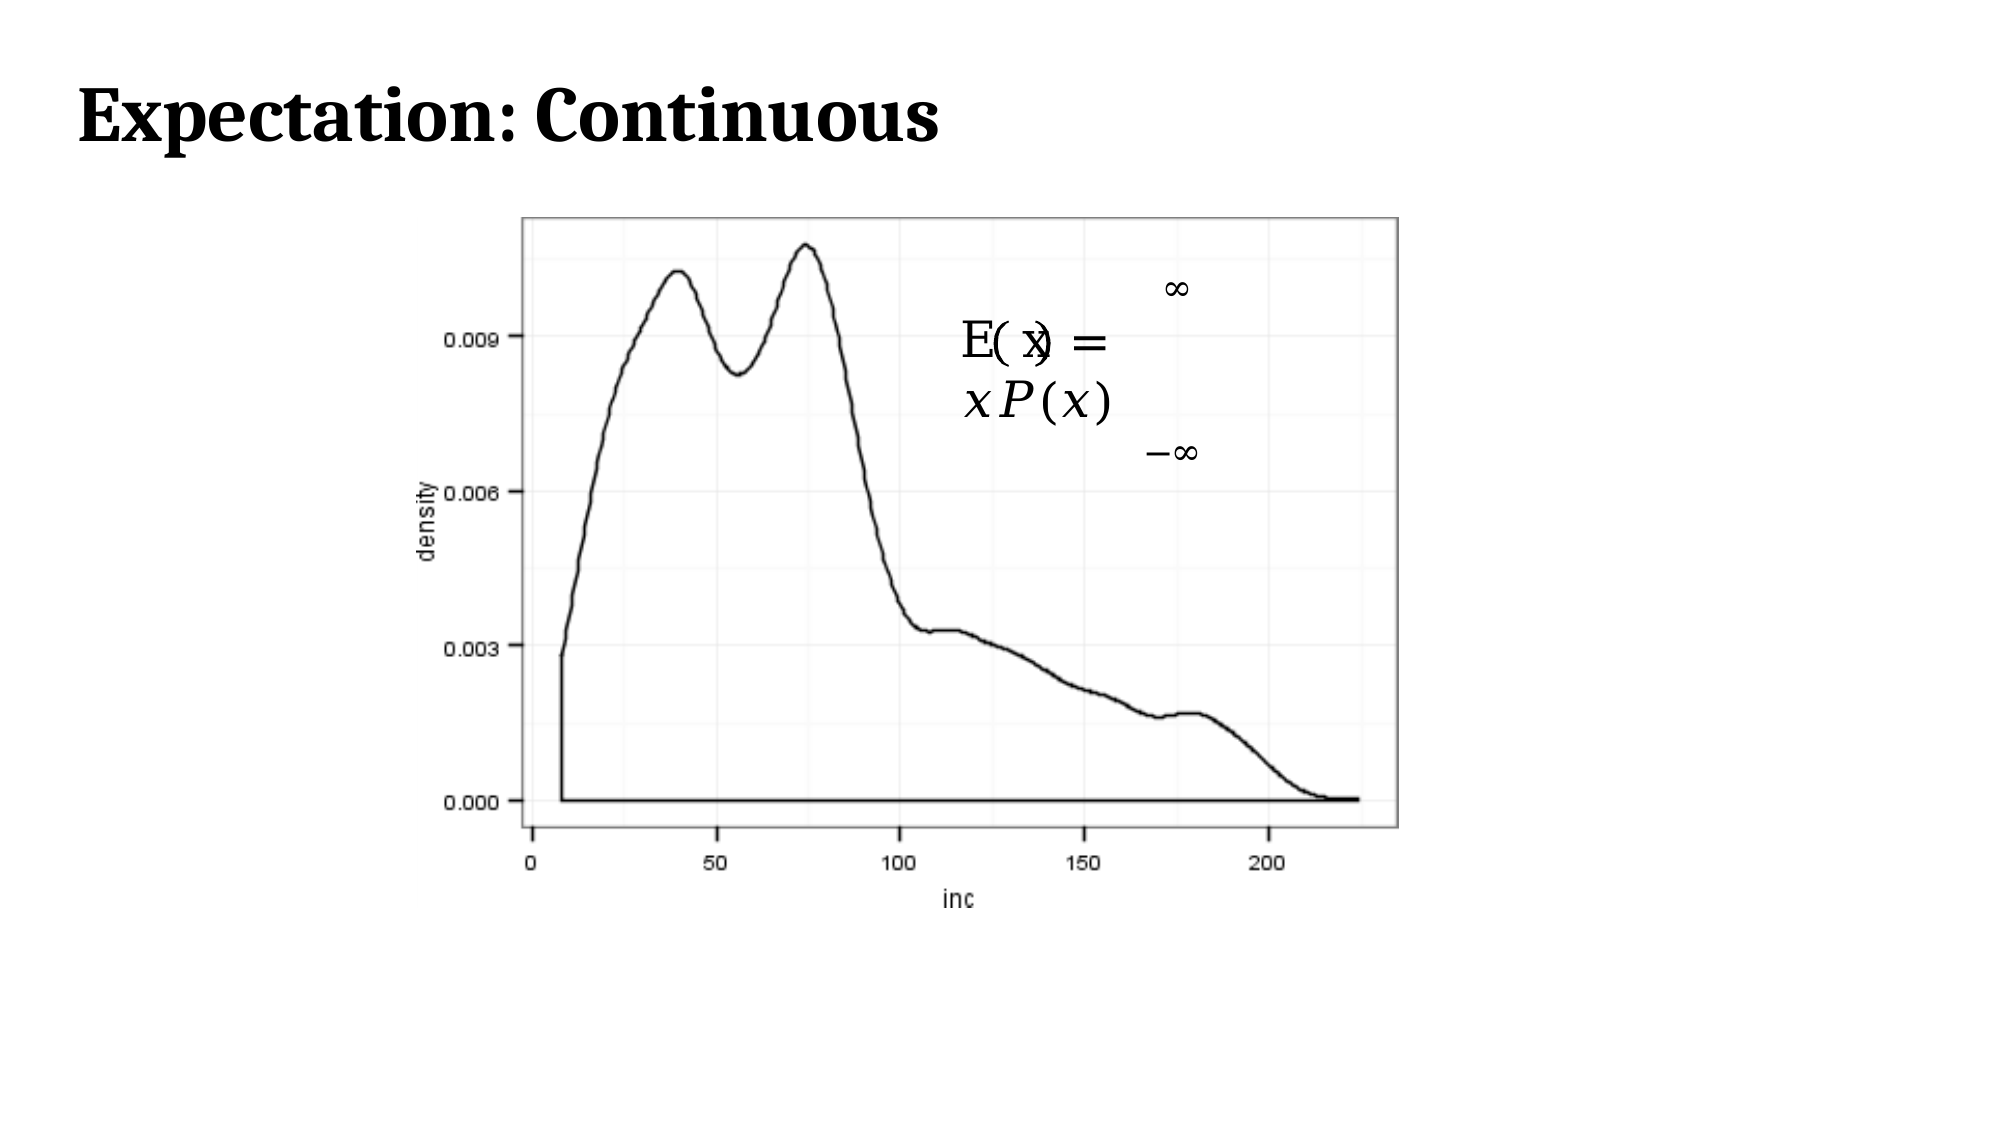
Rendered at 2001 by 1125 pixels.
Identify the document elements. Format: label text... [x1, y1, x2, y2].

text_box Expectation: Continuous [60, 57, 1940, 175]
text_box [416, 216, 1400, 908]
